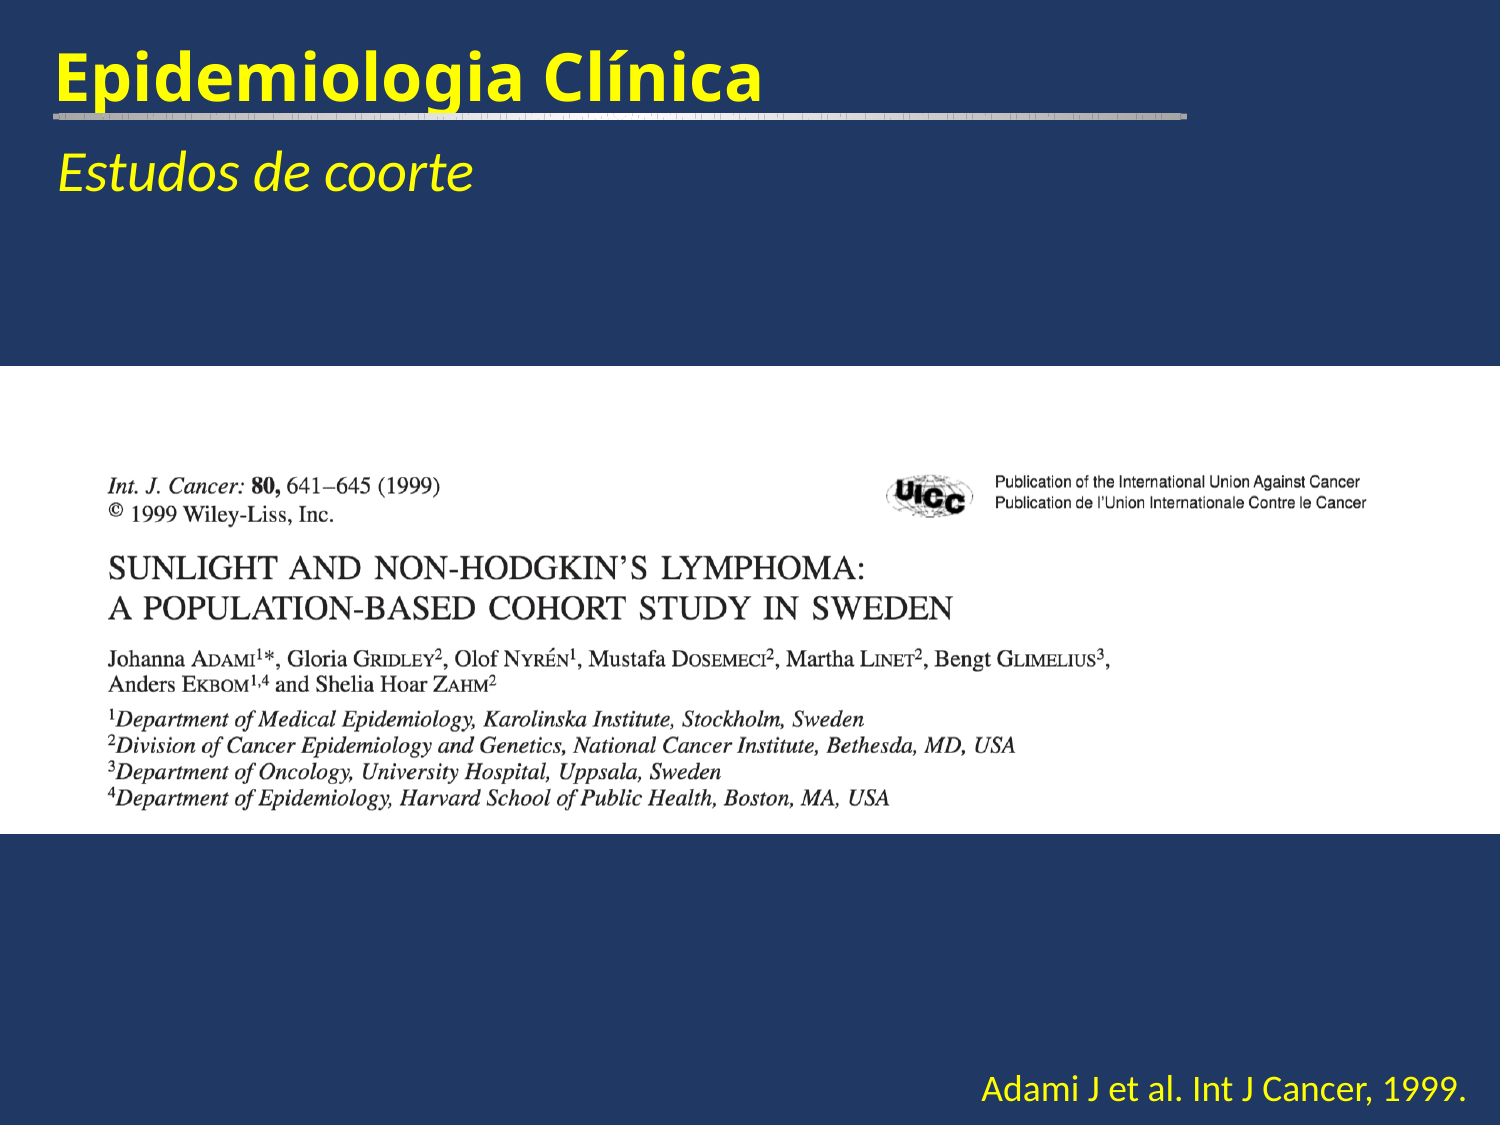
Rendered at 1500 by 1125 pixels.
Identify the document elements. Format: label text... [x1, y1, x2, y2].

text_box Estudos de coorte [42, 125, 490, 211]
picture [0, 366, 1500, 834]
text_box Epidemiologia Clínica [38, 27, 1498, 240]
text_box [53, 113, 1187, 120]
text_box Adami J et al. Int J Cancer, 1999. [966, 1056, 1487, 1117]
